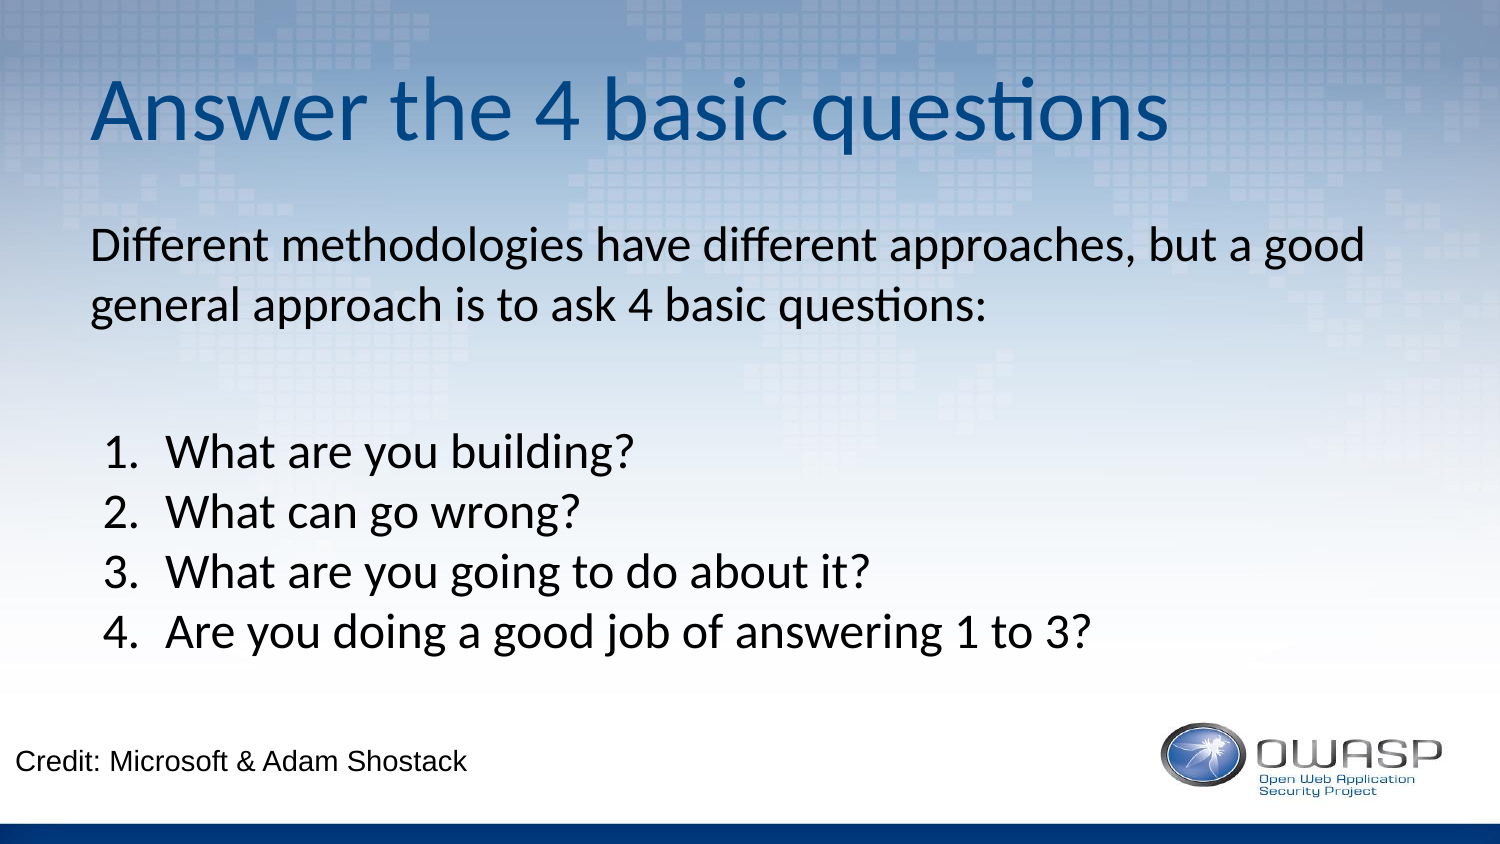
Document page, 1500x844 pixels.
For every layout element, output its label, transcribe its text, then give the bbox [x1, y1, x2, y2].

text_box Credit: Microsoft & Adam Shostack [0, 727, 1200, 798]
picture [0, 0, 1500, 844]
list Different methodologies have different approaches, but a good general approach is to ask 4 basic questions: What are you building? What can go wrong? What are you going to do about it? Are you doing a good job of answering 1 to 3? [75, 196, 1425, 705]
title Answer the 4 basic questions [75, 33, 1425, 175]
